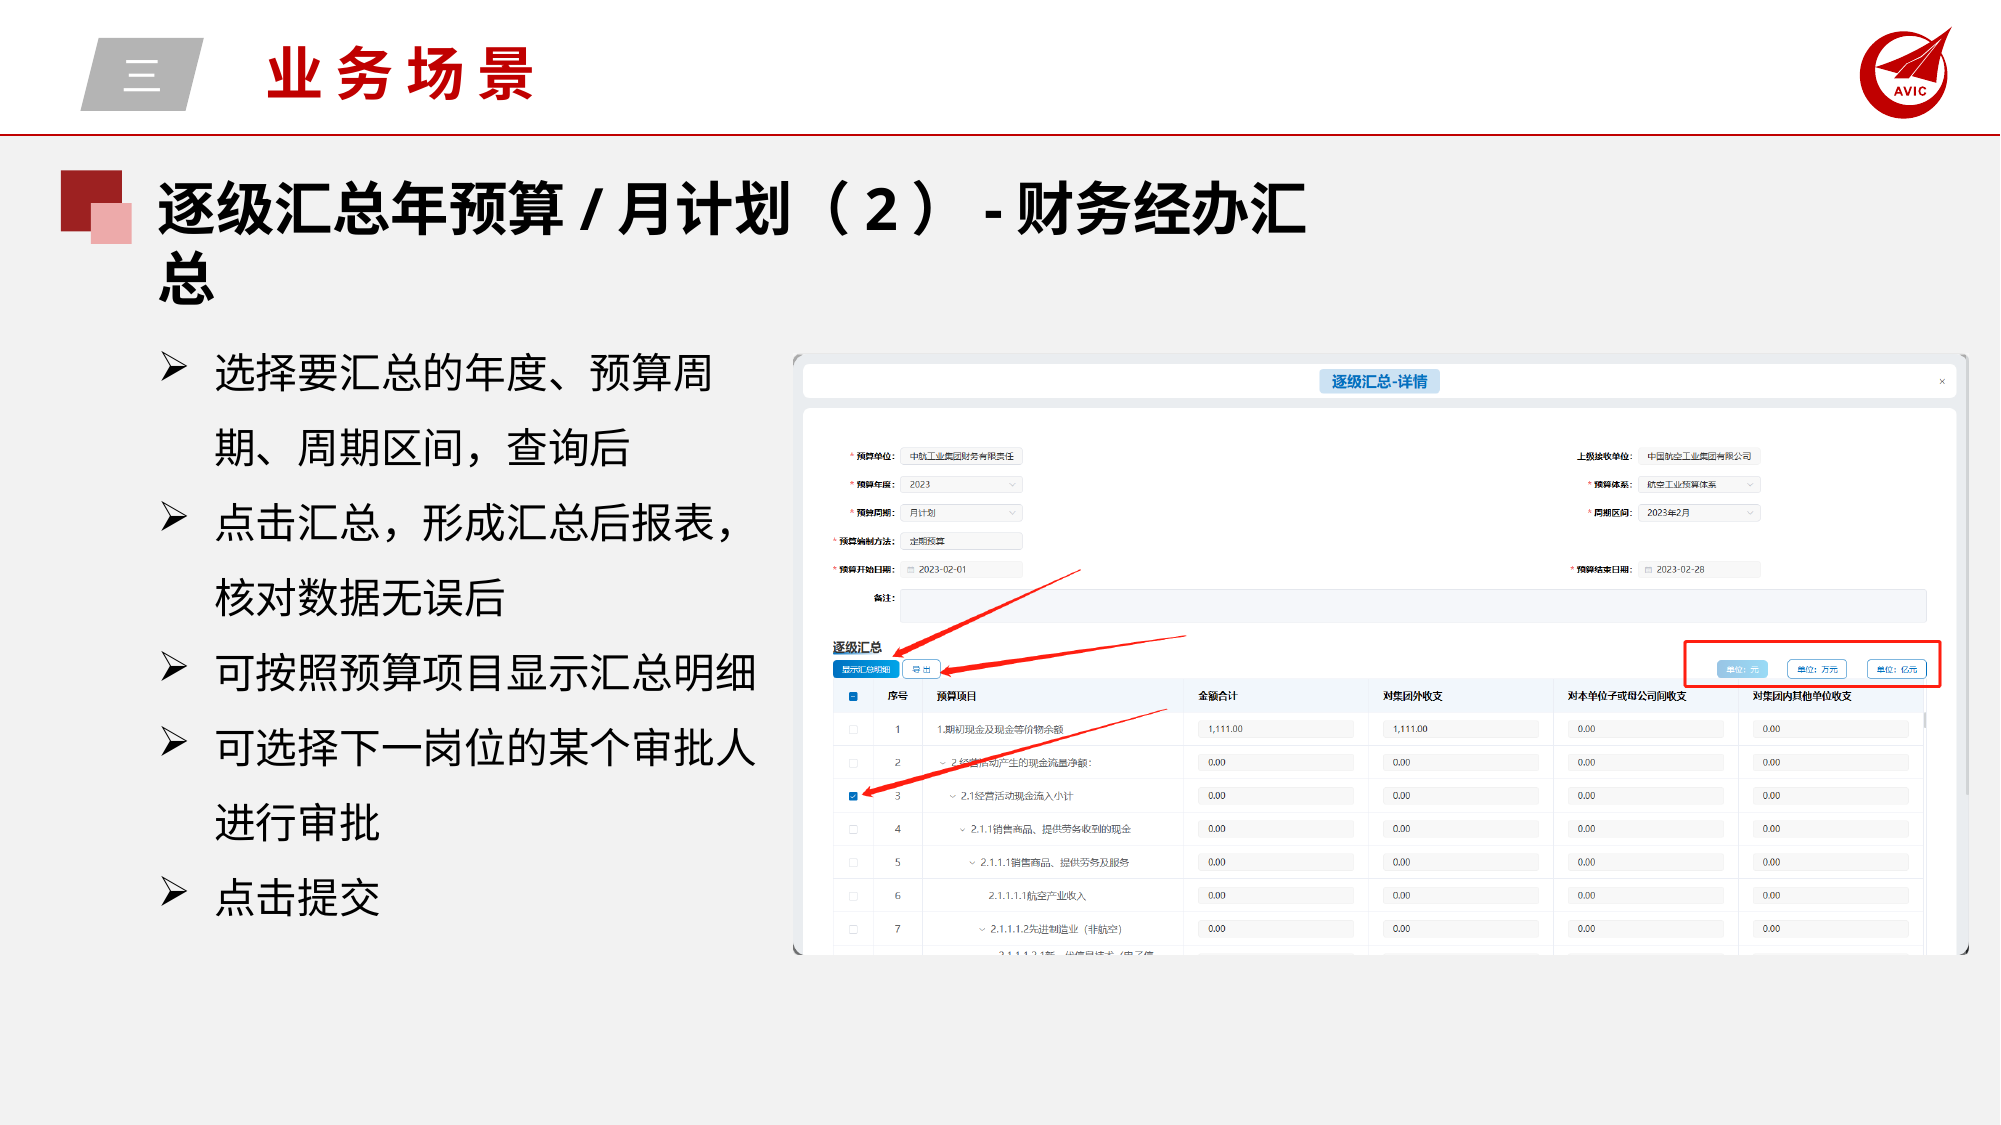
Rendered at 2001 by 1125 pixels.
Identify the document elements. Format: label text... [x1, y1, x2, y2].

text_box 选择要汇总的年度、预算周期、周期区间，查询后 点击汇总，形成汇总后报表，核对数据无误后 可按照预算项目显示汇总明细 可选择下一岗位的某个审批人进行审批 点击提交 [143, 314, 794, 1080]
text_box 业务场景 [250, 37, 1515, 116]
text_box [90, 202, 133, 245]
text_box 三 [79, 36, 206, 112]
text_box 逐级汇总年预算/月计划（2）-财务经办汇总 [143, 164, 1343, 320]
picture [793, 353, 1969, 955]
text_box [60, 169, 123, 232]
